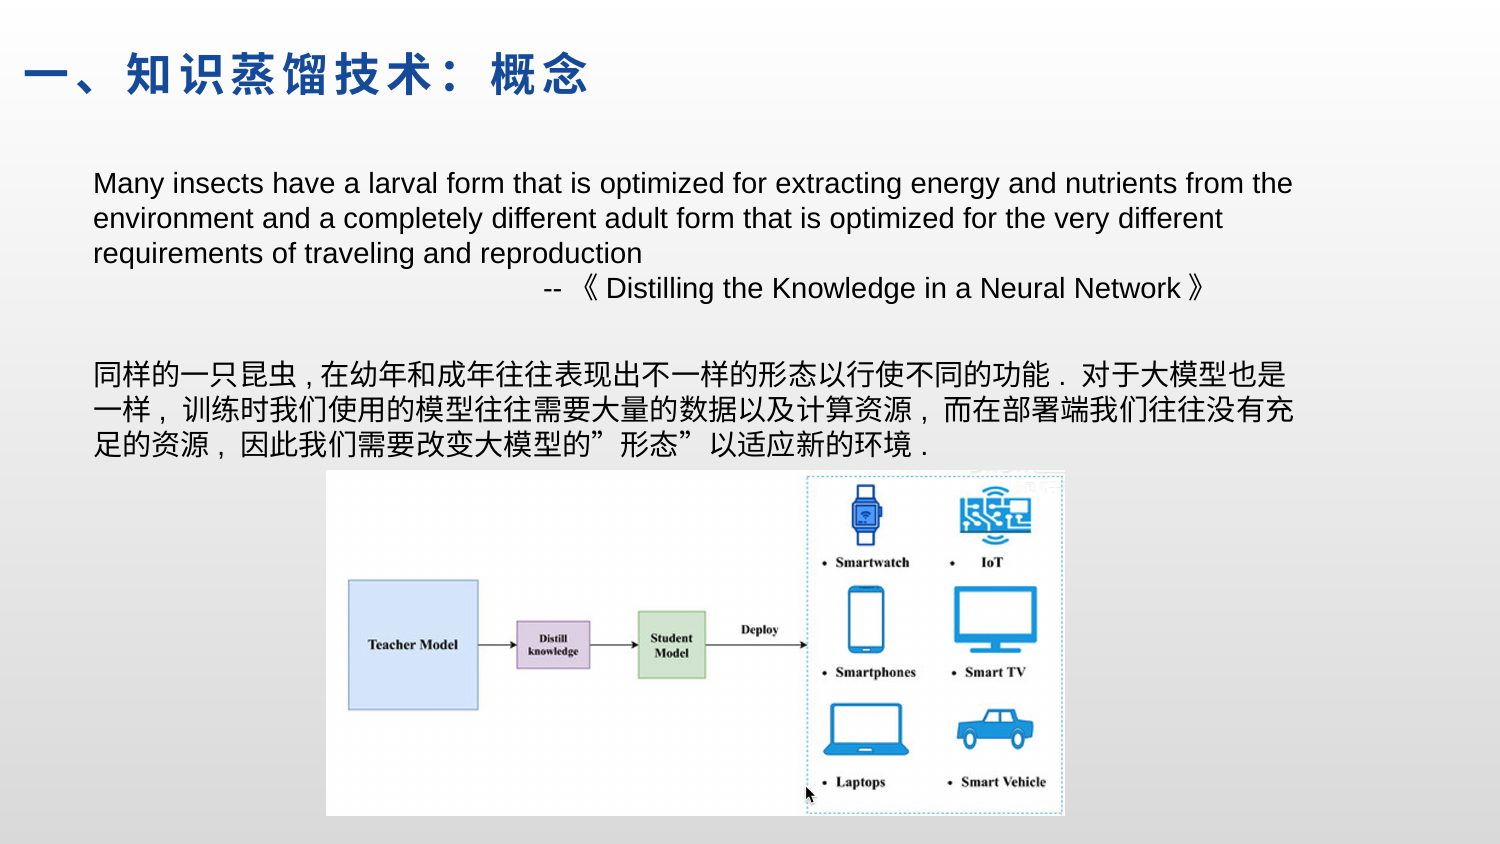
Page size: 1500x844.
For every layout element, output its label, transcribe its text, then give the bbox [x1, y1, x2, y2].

text_box 同样的一只昆虫,在幼年和成年往往表现出不一样的形态以行使不同的功能. 对于大模型也是一样, 训练时我们使用的模型往往需要大量的数据以及计算资源, 而在部署端我们往往没有充足的资源, 因此我们需要改变大模型的”形态”以适应新的环境. [78, 349, 1313, 469]
picture [326, 470, 1065, 816]
text_box Many insects have a larval form that is optimized for extracting energy and nutrients from the environment and a completely different adult form that is optimized for the very different requirements of traveling and reproduction --《Distilling the Knowledge in a Neural Network》 [78, 157, 1313, 312]
text_box 一、知识蒸馏技术：概念 [8, 24, 875, 122]
